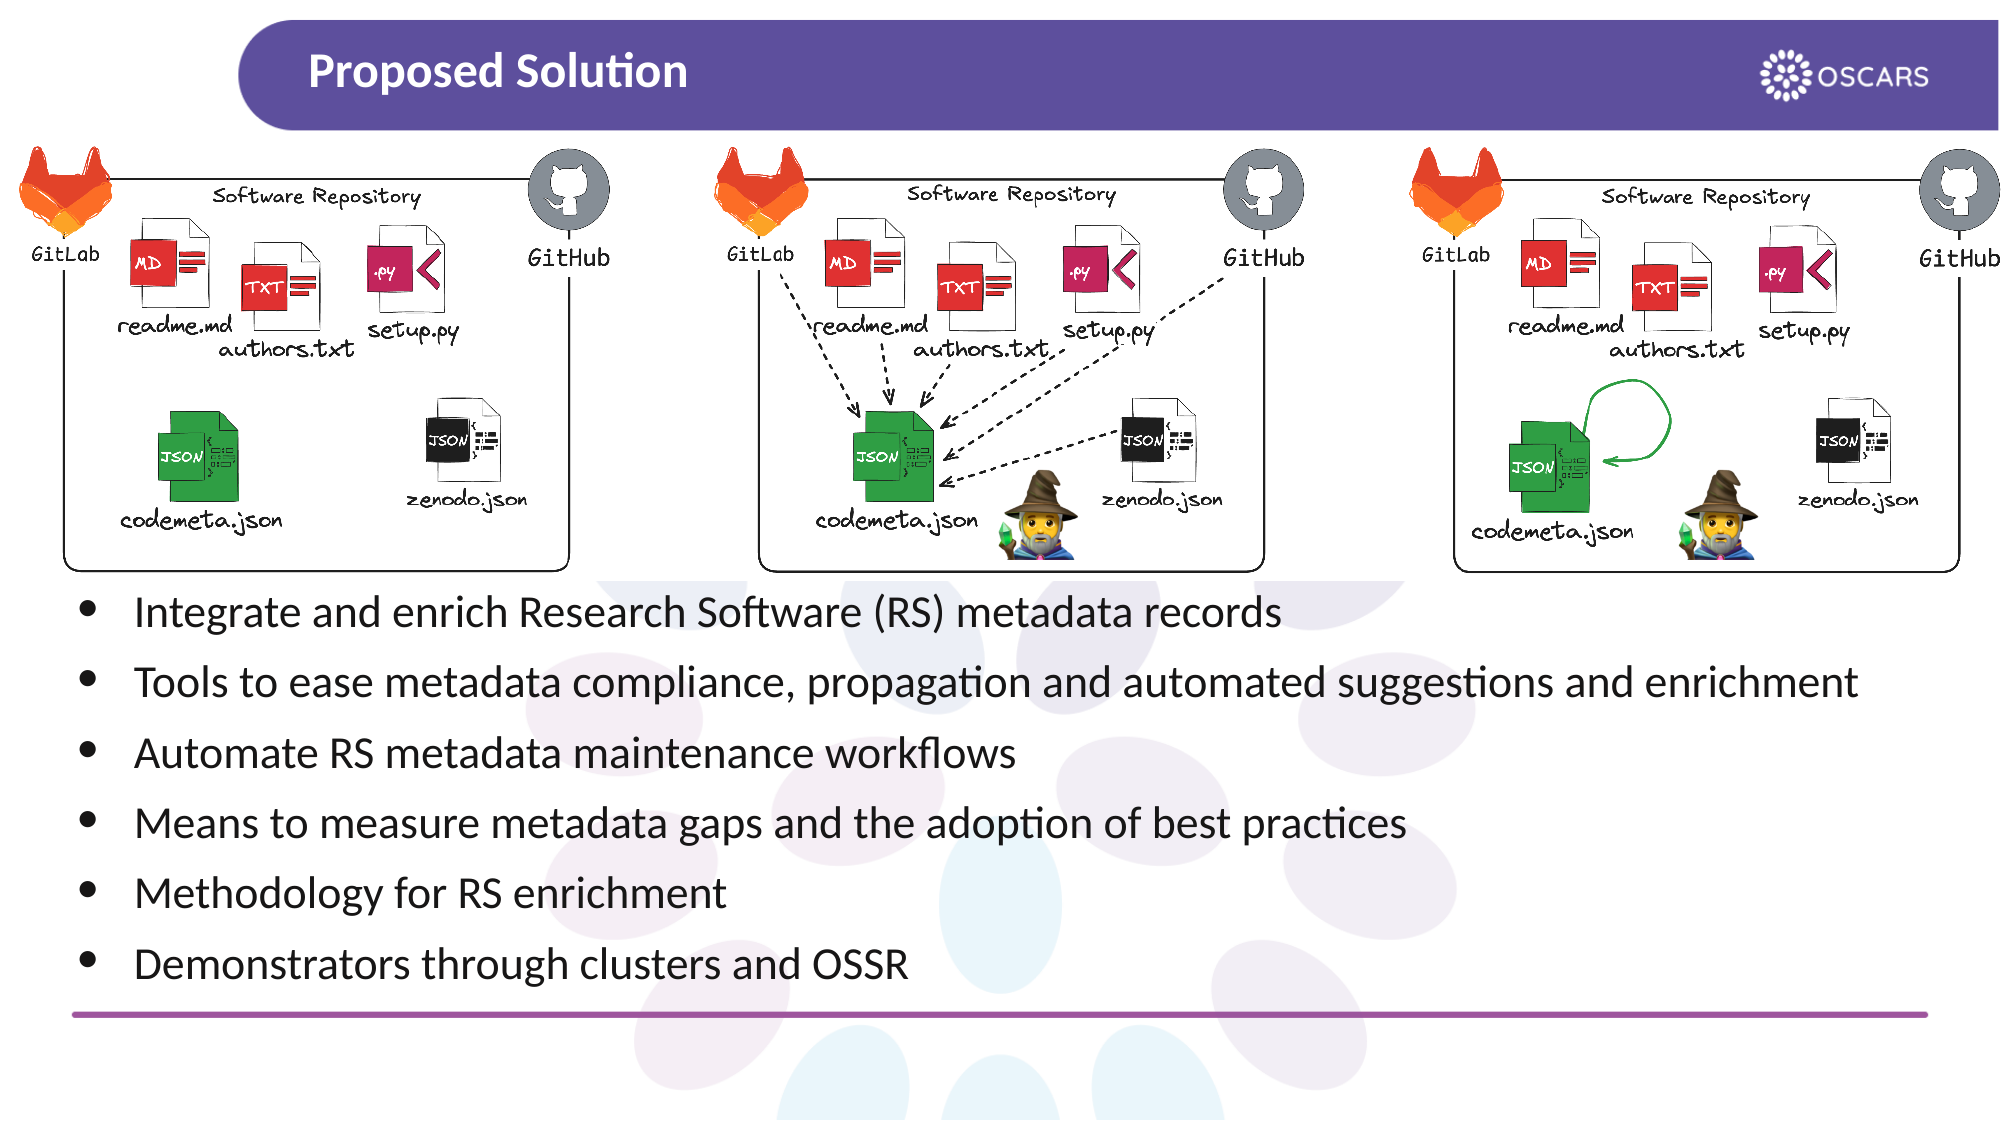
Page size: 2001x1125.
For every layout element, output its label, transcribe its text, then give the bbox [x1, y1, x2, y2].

list Integrate and enrich Research Software (RS) metadata records Tools to ease metadata compliance, propagation and automated suggestions and enrichment Automate RS metadata maintenance workflows Means to measure metadata gaps and the adoption of best practices Methodology for RS enrichment Demonstrators through clusters and OSSR [43, 592, 1893, 1020]
picture [0, 0, 2001, 1120]
title Proposed Solution [293, 43, 1736, 100]
